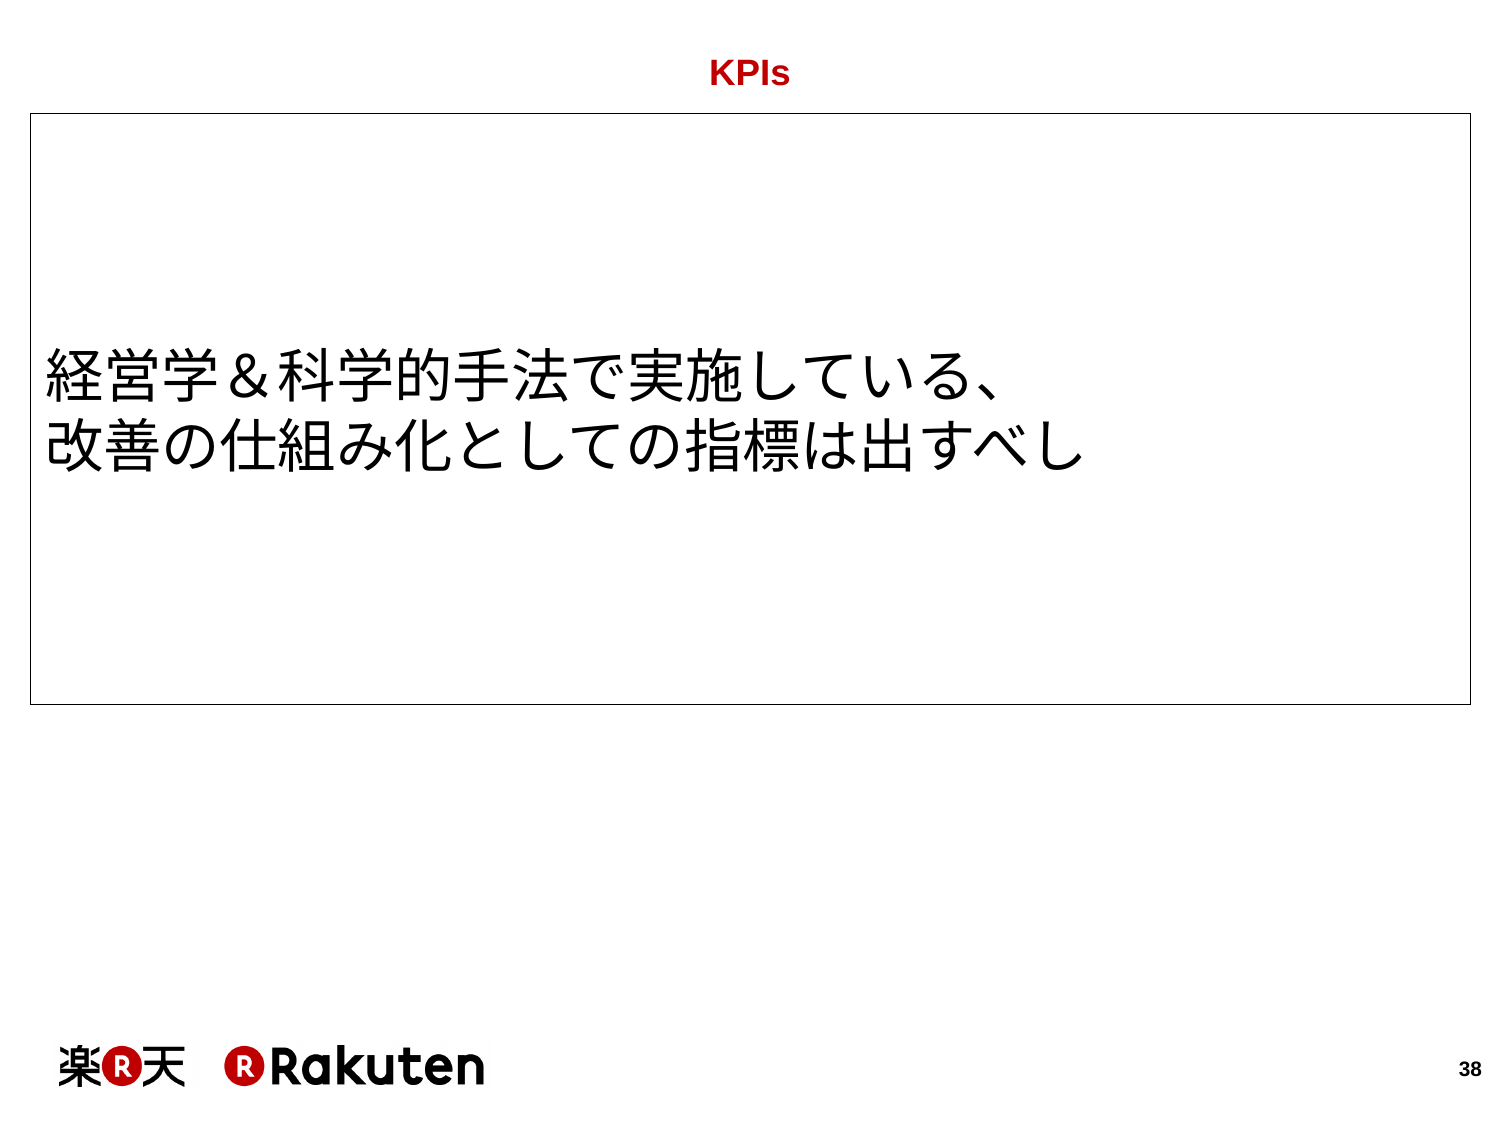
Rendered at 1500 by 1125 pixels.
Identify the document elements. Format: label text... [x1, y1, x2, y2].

title KPIs [59, 41, 1441, 101]
picture [53, 1039, 491, 1093]
text_box 経営学＆科学的手法で実施している、 改善の仕組み化としての指標は出すべし [30, 113, 1471, 705]
